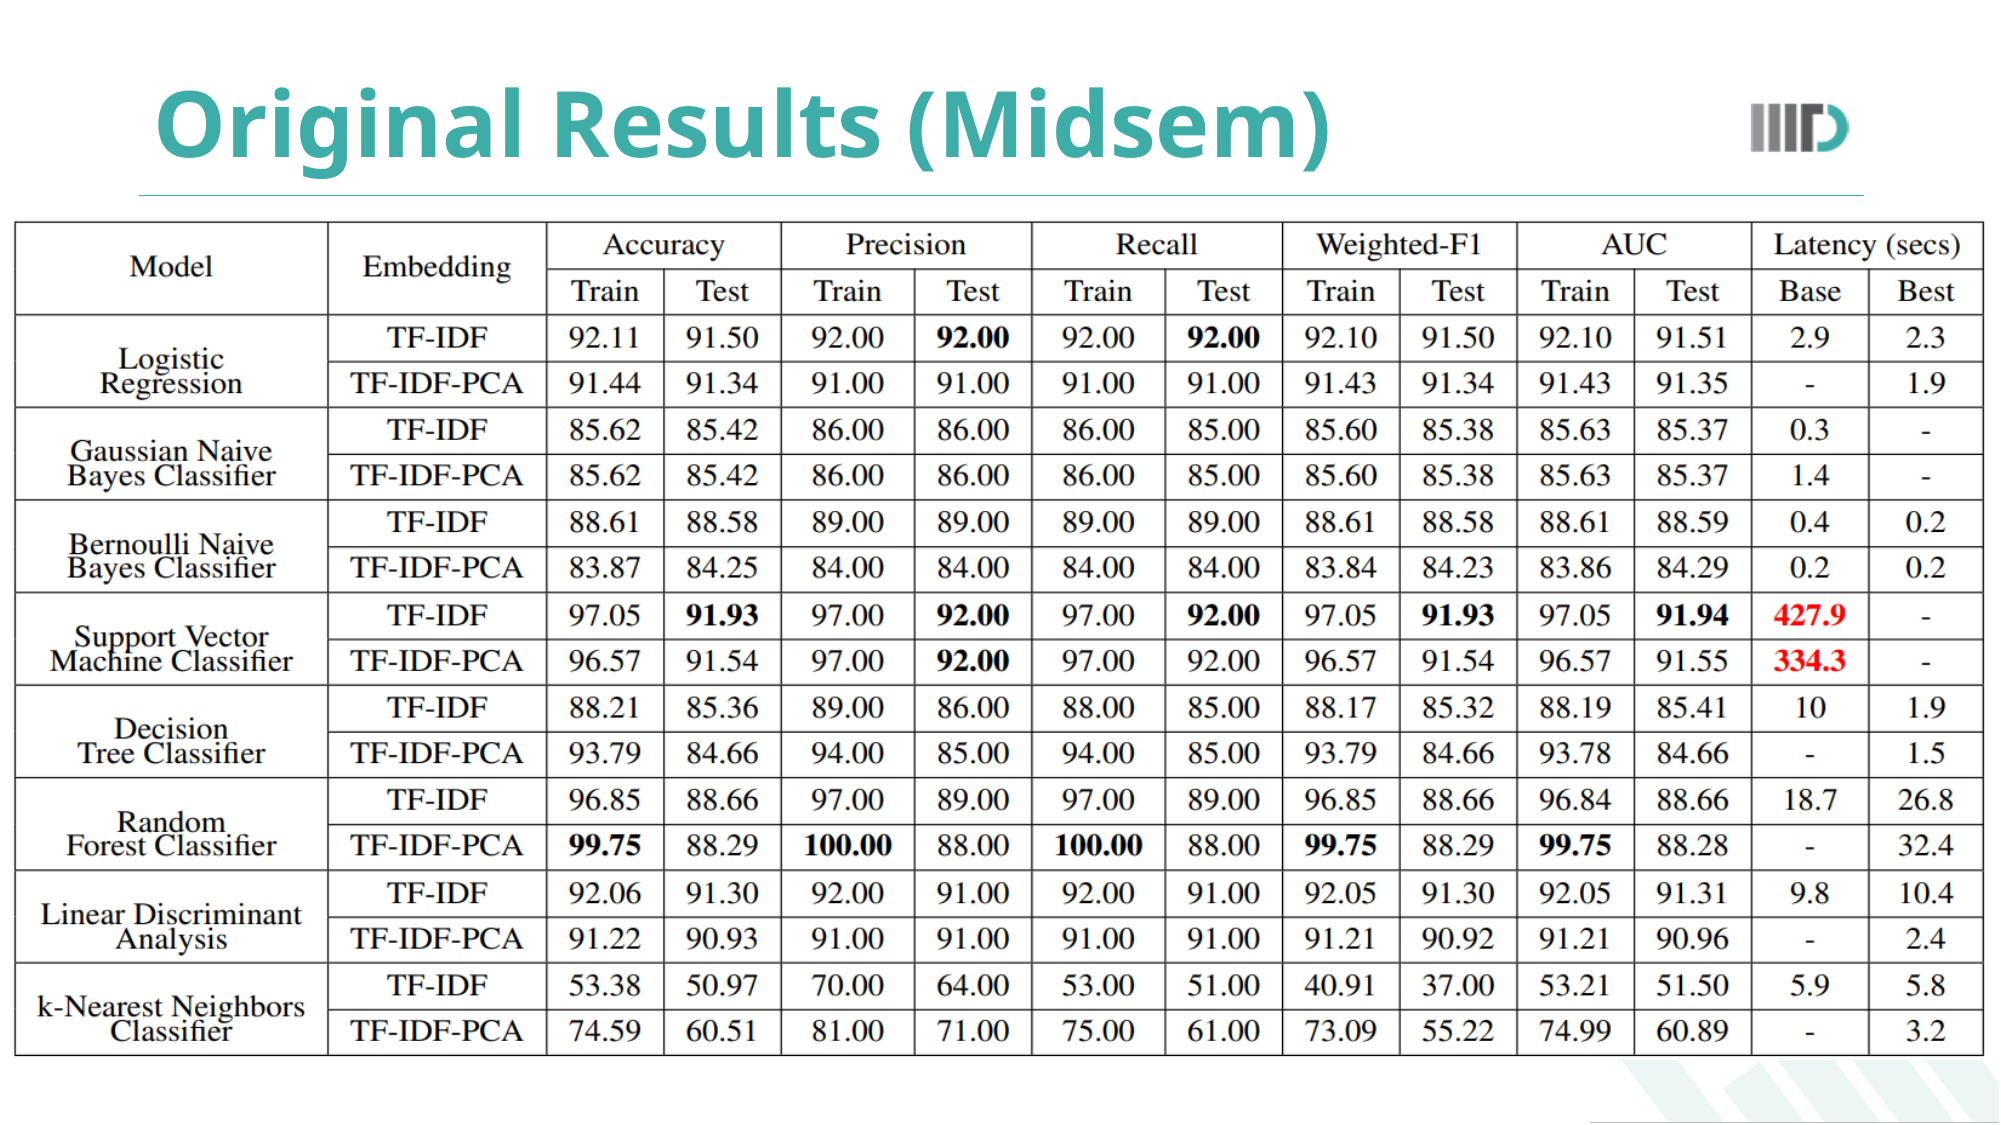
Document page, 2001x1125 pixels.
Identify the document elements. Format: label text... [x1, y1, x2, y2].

picture [0, 209, 2000, 1125]
title Original Results (Midsem) [138, 60, 1689, 196]
picture [1732, 91, 1864, 165]
